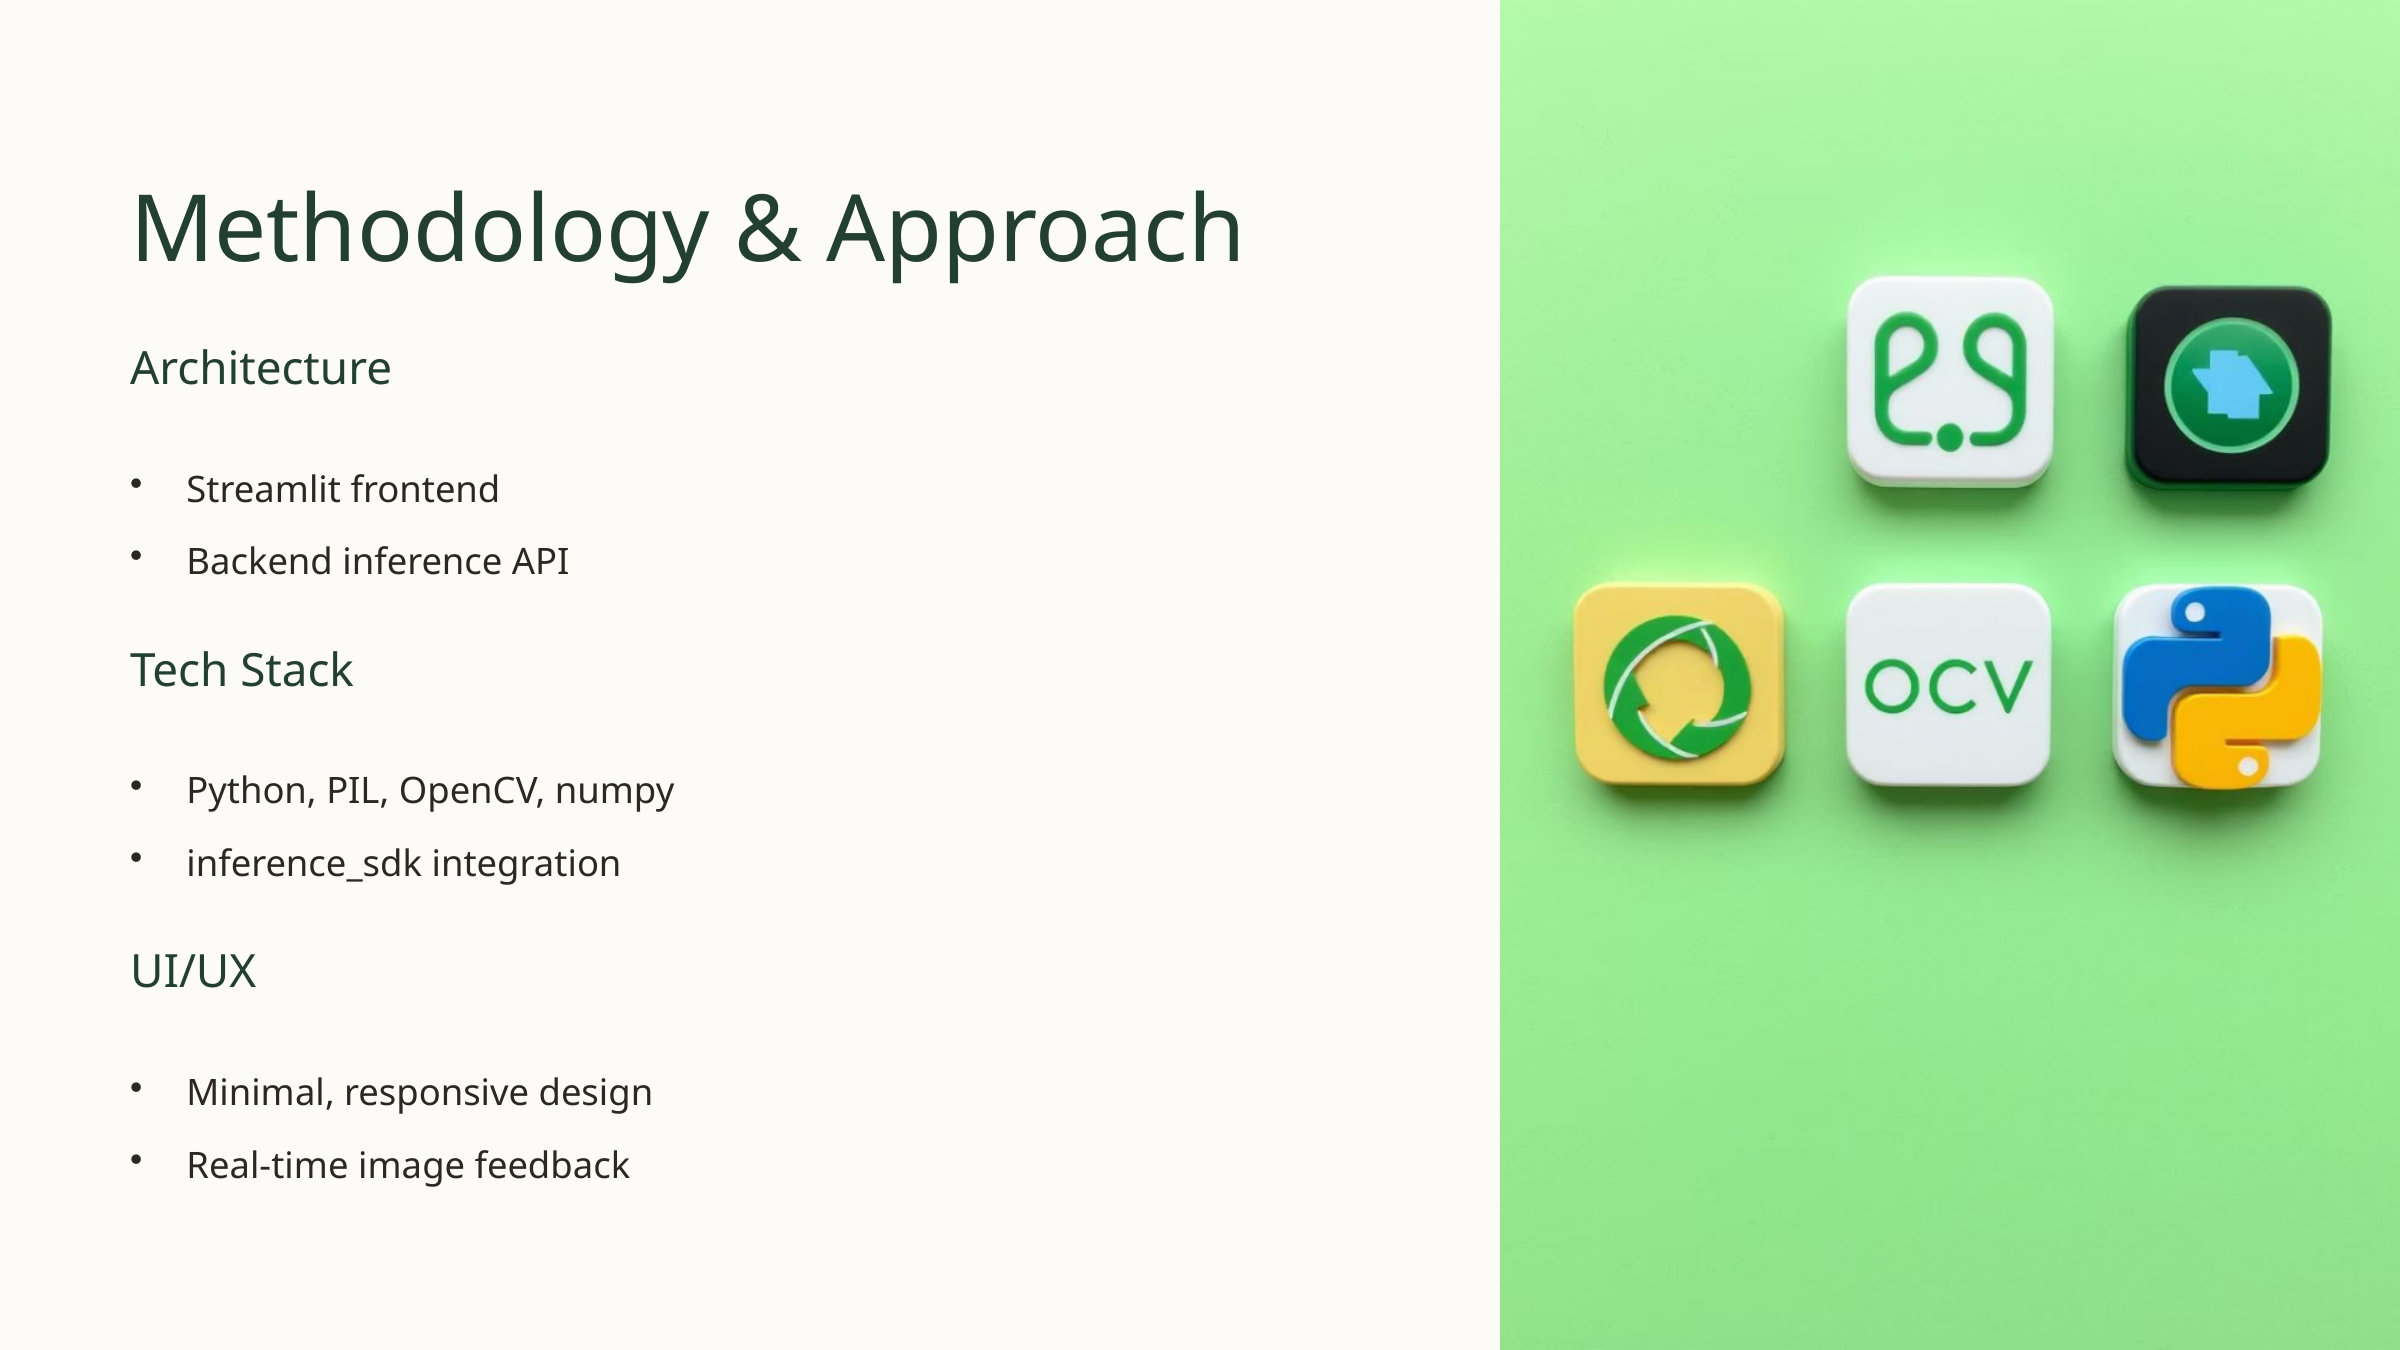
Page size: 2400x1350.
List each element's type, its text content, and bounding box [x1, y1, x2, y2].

text_box Streamlit frontend [130, 450, 1499, 510]
text_box Methodology & Approach [130, 164, 1206, 281]
text_box UI/UX [130, 939, 596, 998]
text_box Python, PIL, OpenCV, numpy [130, 751, 1499, 812]
text_box Real-time image feedback [130, 1126, 1499, 1186]
text_box Backend inference API [130, 522, 1499, 583]
picture [1499, 0, 2400, 1350]
text_box Tech Stack [130, 637, 596, 697]
text_box Minimal, responsive design [130, 1053, 1499, 1114]
text_box Architecture [130, 336, 596, 395]
text_box inference_sdk integration [130, 824, 1499, 884]
